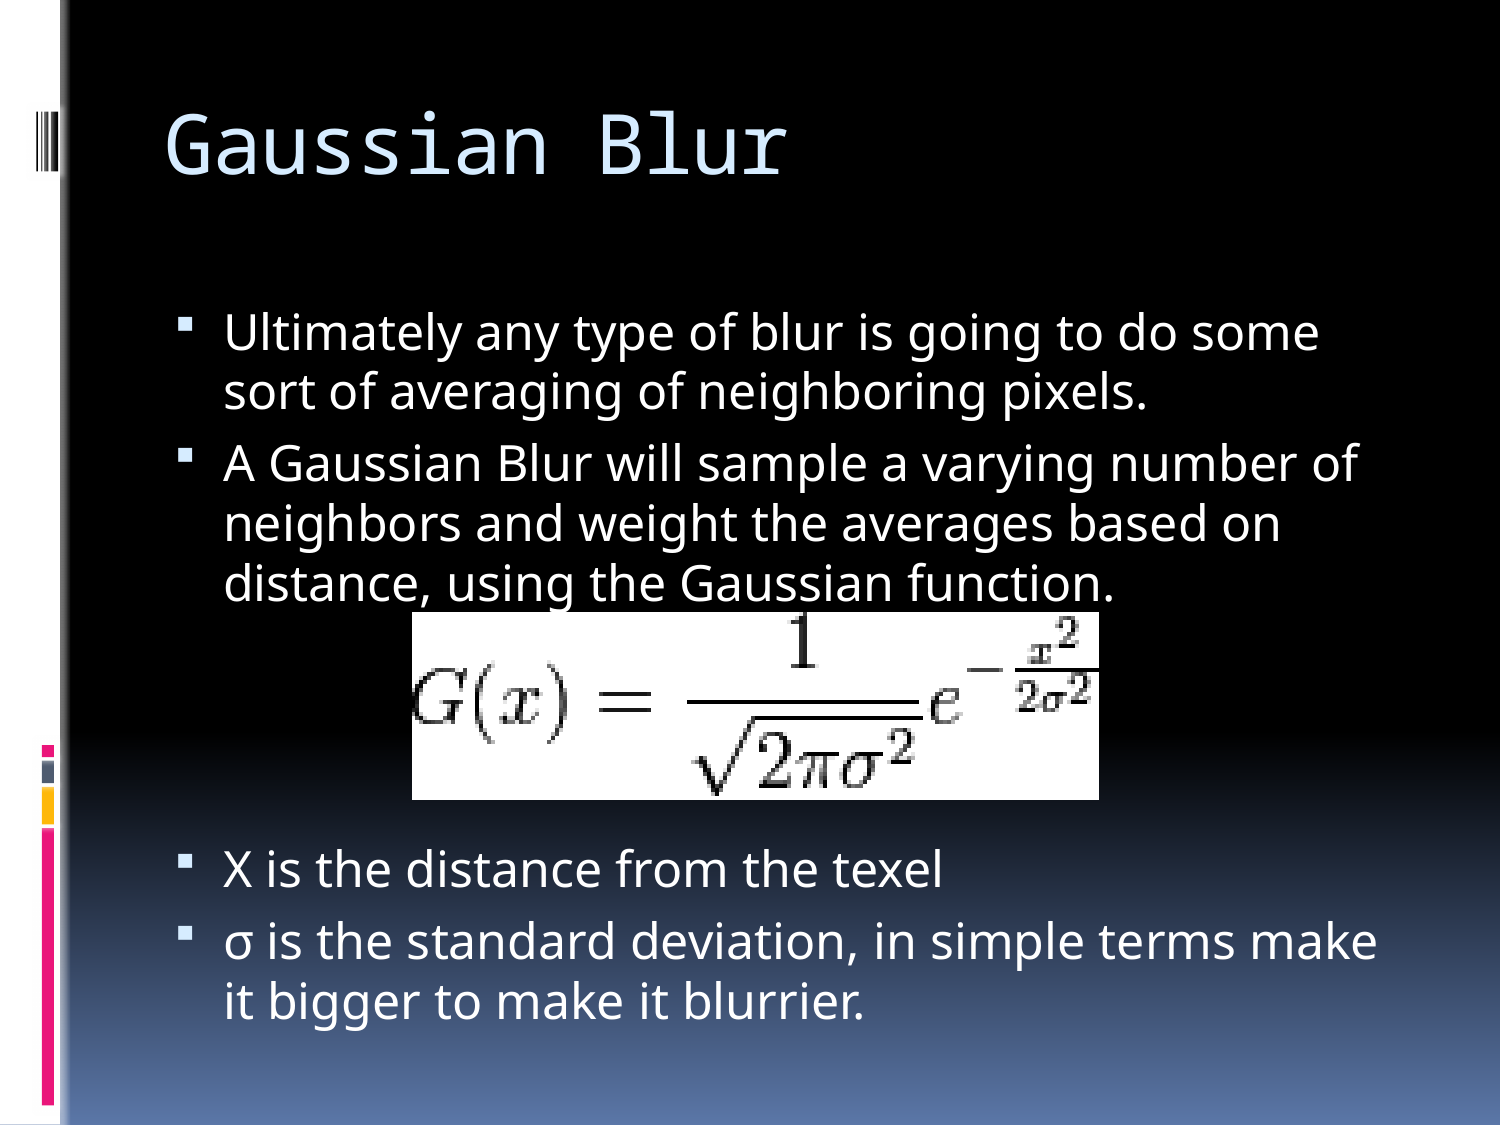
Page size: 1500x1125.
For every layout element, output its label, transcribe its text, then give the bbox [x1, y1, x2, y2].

picture [412, 612, 1100, 801]
list Ultimately any type of blur is going to do some sort of averaging of neighboring pixels. A Gaussian Blur will sample a varying number of neighbors and weight the averages based on distance, using the Gaussian function. X is the distance from the texel σ is the standard deviation, in simple terms make it bigger to make it blurrier. [150, 292, 1425, 1043]
title Gaussian Blur [150, 83, 1425, 234]
